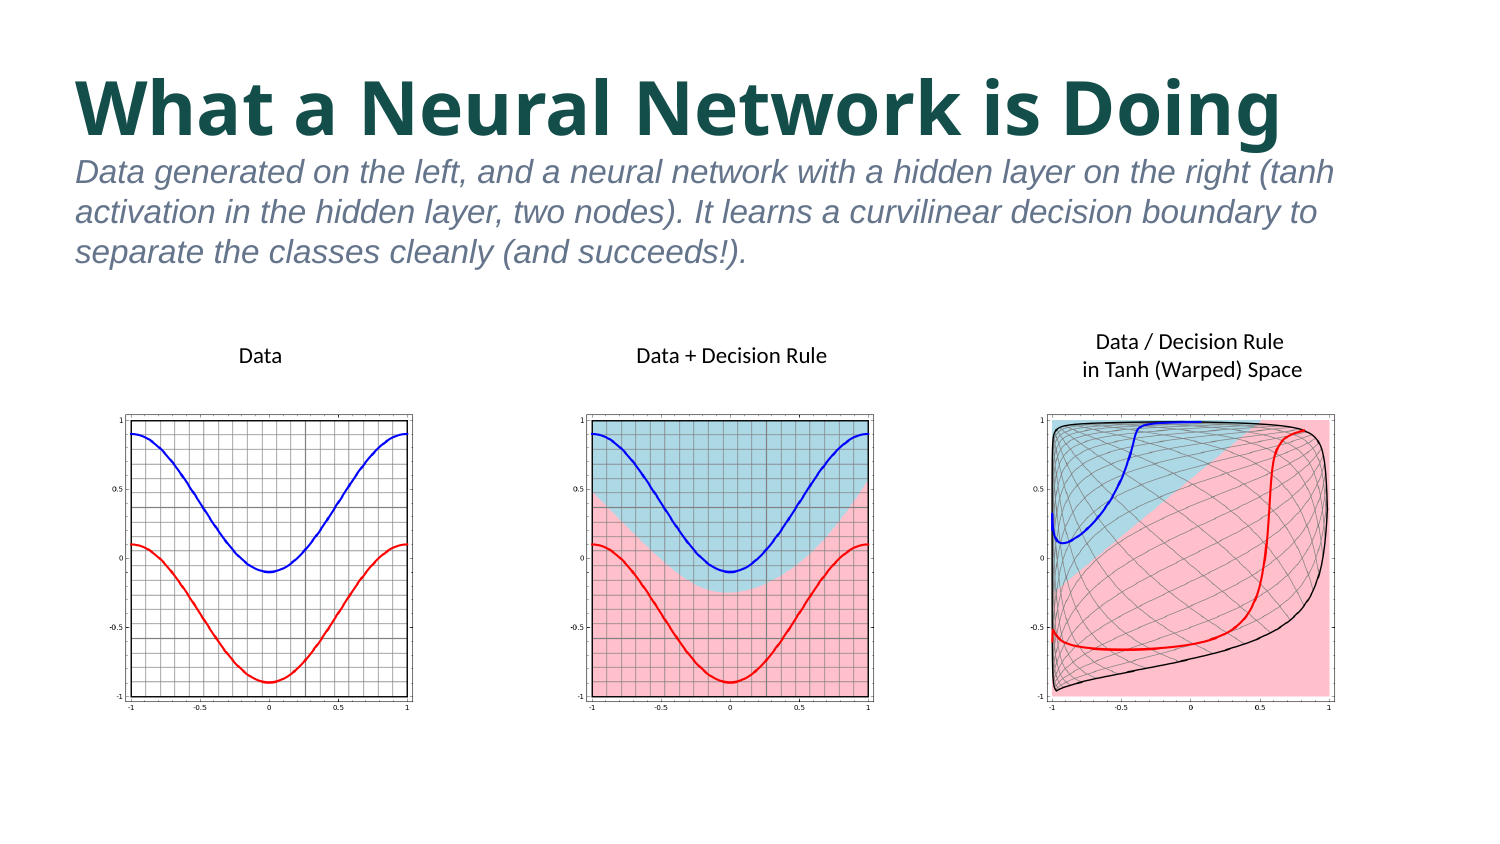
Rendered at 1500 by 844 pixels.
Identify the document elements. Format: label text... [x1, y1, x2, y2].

picture [104, 409, 417, 715]
text_box Data generated on the left, and a neural network with a hidden layer on the right (tanh activation in the hidden layer, two nodes). It learns a curvilinear decision boundary to separate the classes cleanly (and succeeds!). [74, 150, 1425, 270]
text_box Data / Decision Rule in Tanh (Warped) Space [1047, 319, 1339, 390]
text_box What a Neural Network is Doing [74, 52, 1425, 150]
text_box Data + Decision Rule [586, 333, 878, 376]
picture [565, 409, 878, 715]
picture [1025, 409, 1339, 715]
text_box Data [182, 333, 339, 376]
